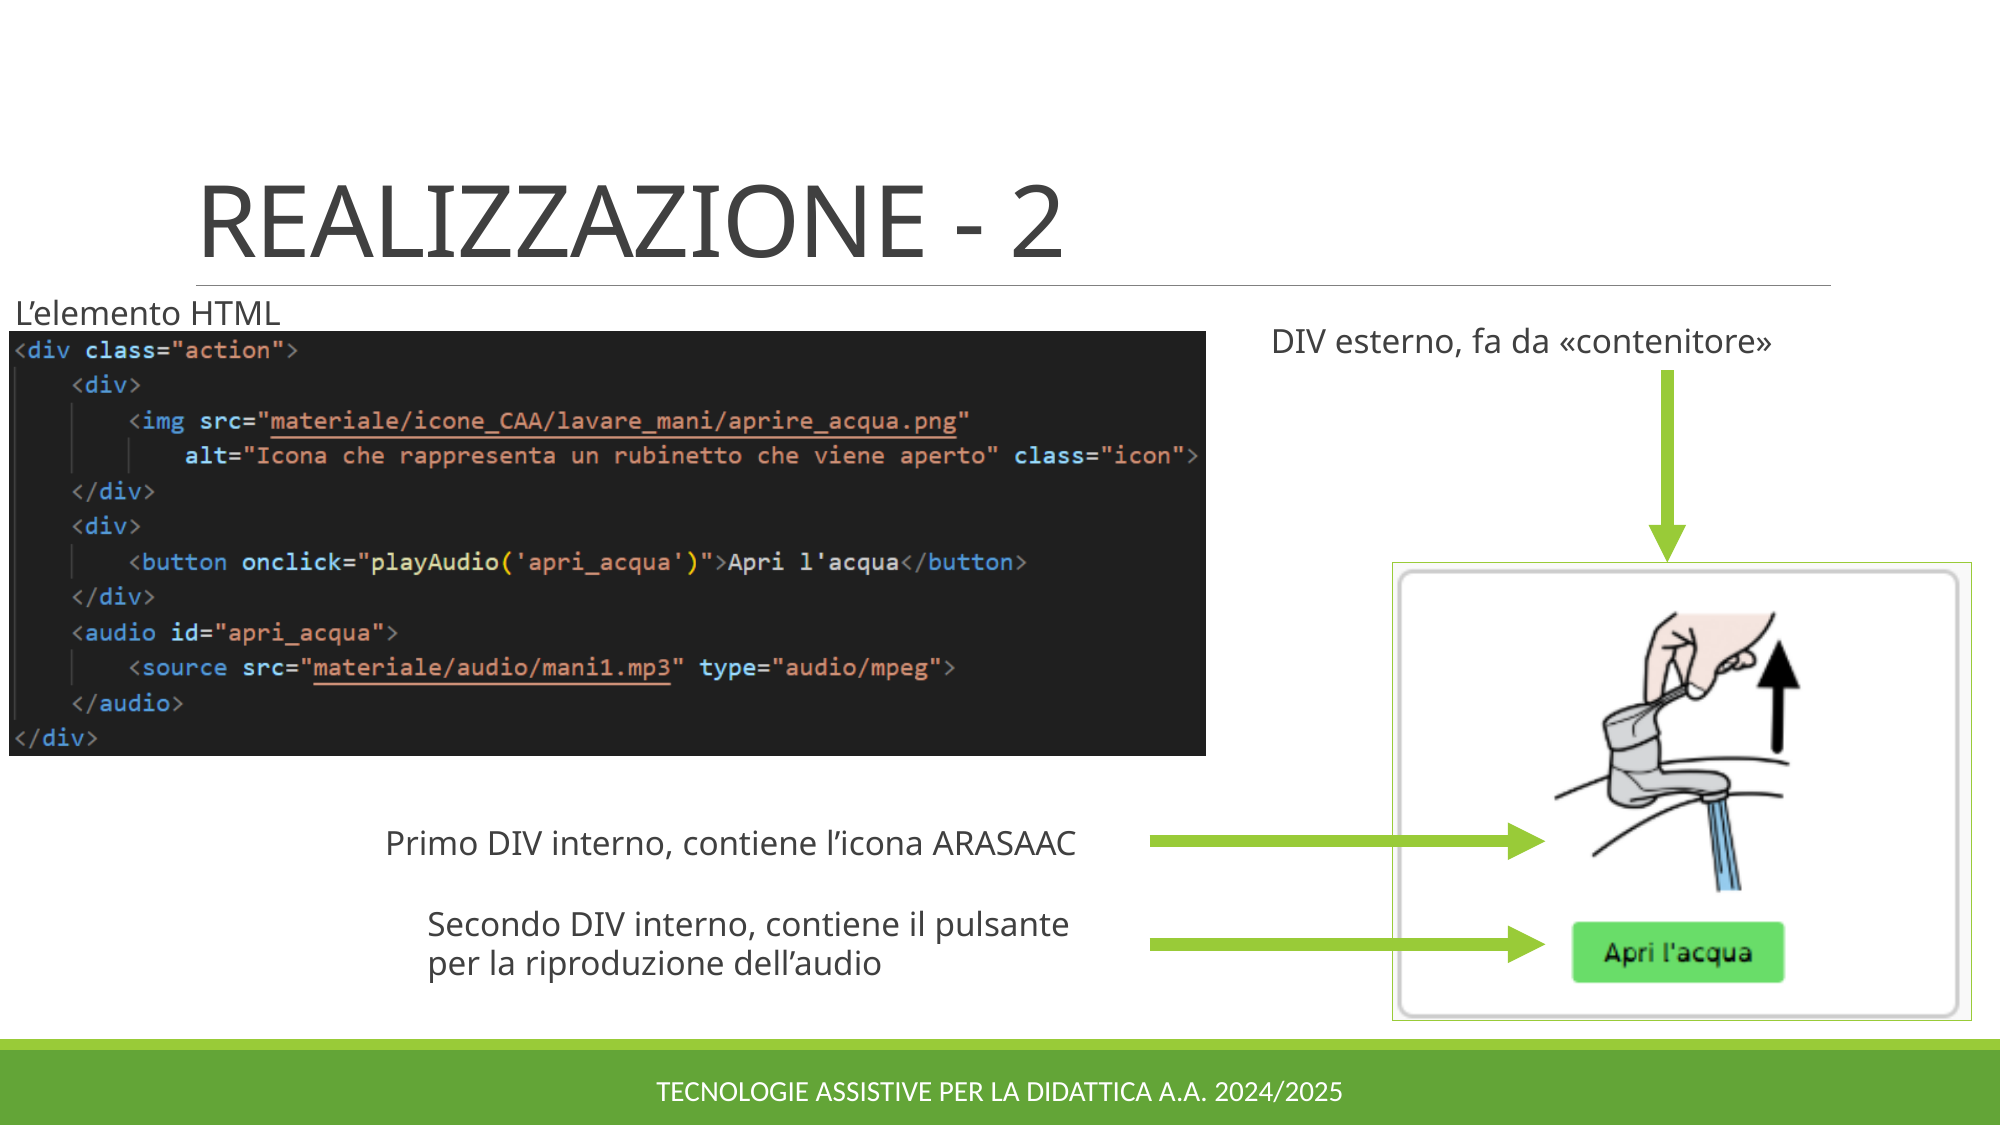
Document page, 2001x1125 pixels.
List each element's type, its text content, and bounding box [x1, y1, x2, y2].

text_box Secondo DIV interno, contiene il pulsante per la riproduzione dell’audio [412, 895, 1087, 990]
footer Tecnologie assistive per la didattica a.a. 2024/2025 [604, 1059, 1396, 1120]
text_box DIV esterno, fa da «contenitore» [1256, 312, 1789, 368]
title REALIZZAZIONE - 2 [180, 47, 1830, 285]
picture [1392, 561, 1972, 1021]
picture [8, 330, 1207, 757]
text_box Primo DIV interno, contiene l’icona ARASAAC [370, 814, 1093, 870]
text_box L’elemento HTML [0, 284, 723, 340]
